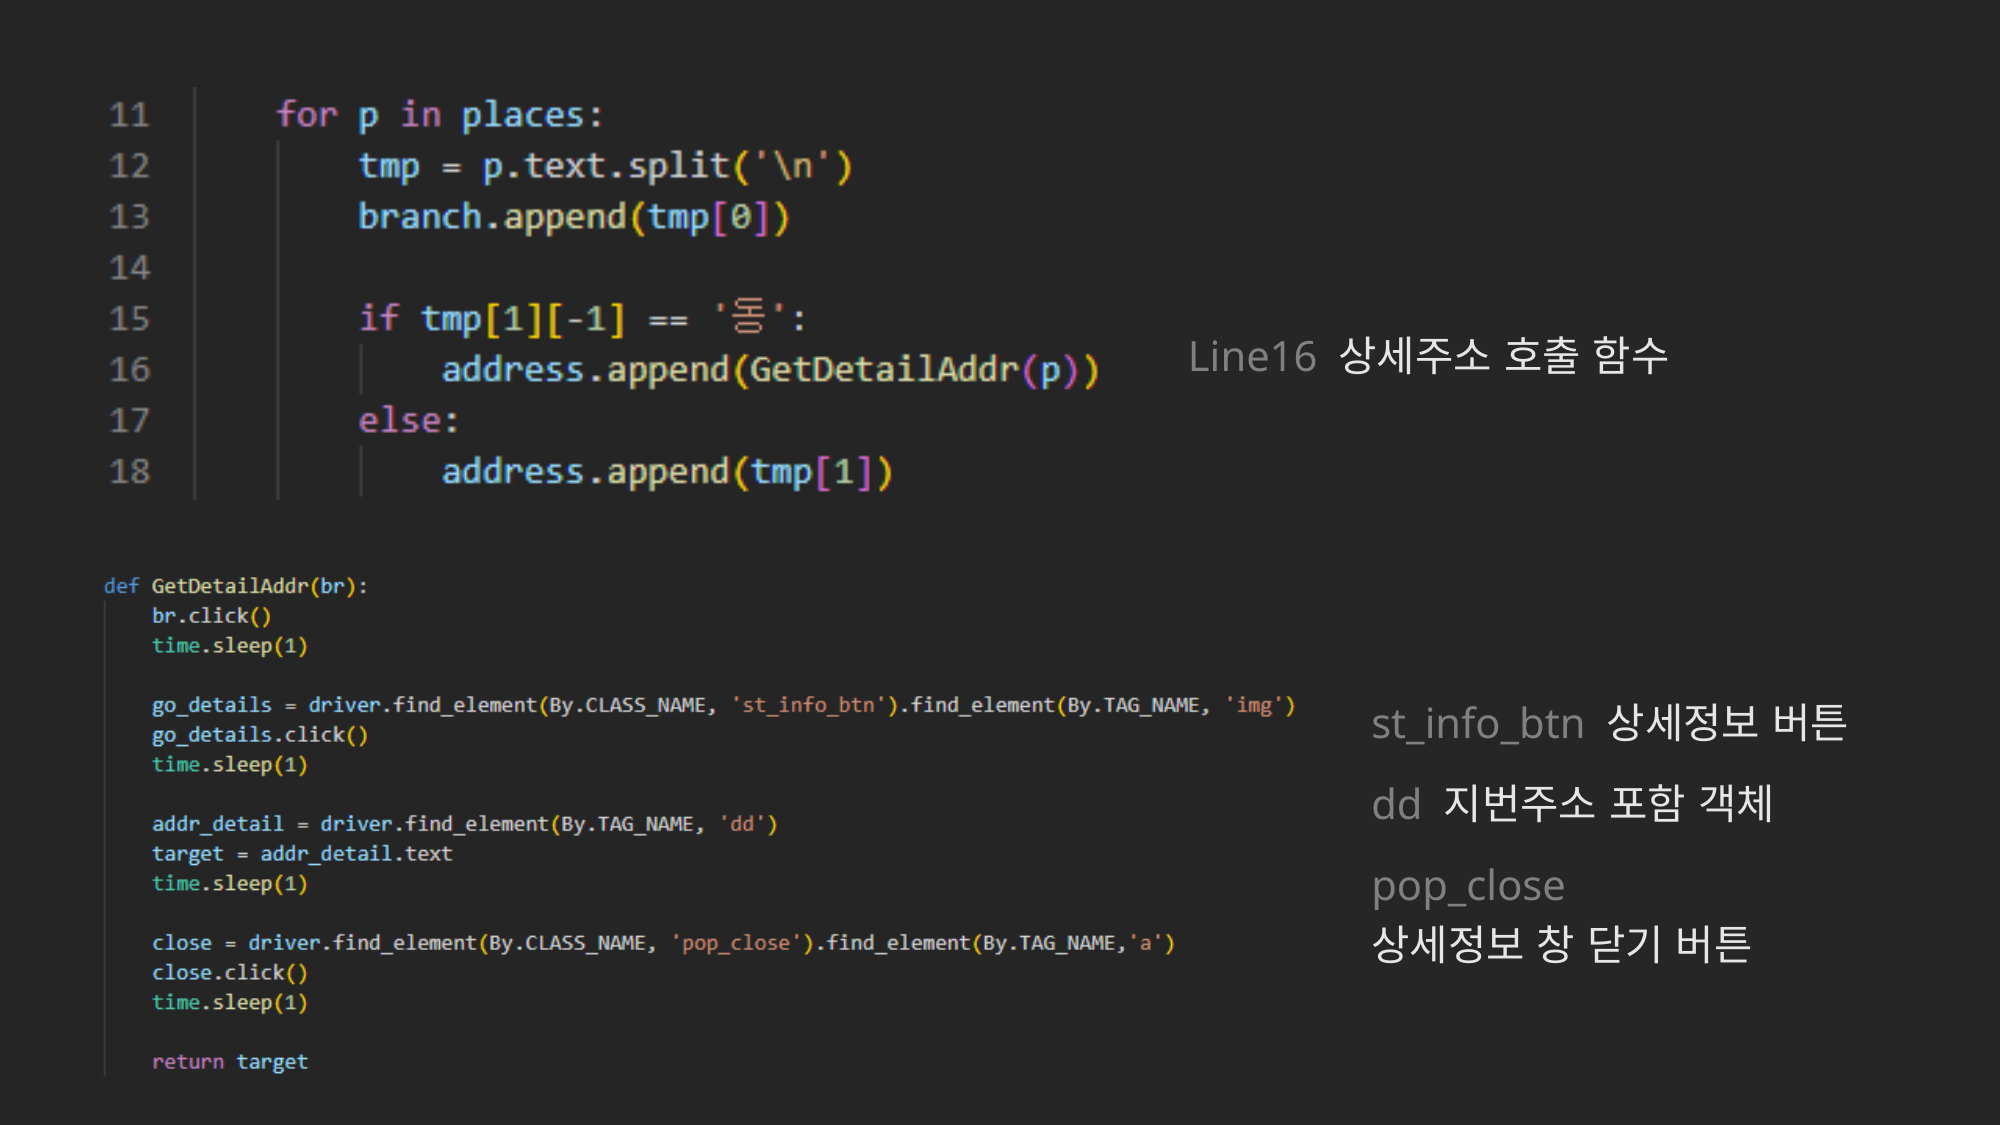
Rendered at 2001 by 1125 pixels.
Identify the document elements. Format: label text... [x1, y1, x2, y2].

text_box st_info_btn 상세정보 버튼 dd 지번주소 포함 객체 pop_close 상세정보 창 닫기 버튼 [1356, 562, 1948, 1094]
picture [87, 562, 1315, 1094]
picture [87, 87, 1114, 500]
list Line16 상세주소 호출 함수 [1172, 280, 1948, 500]
